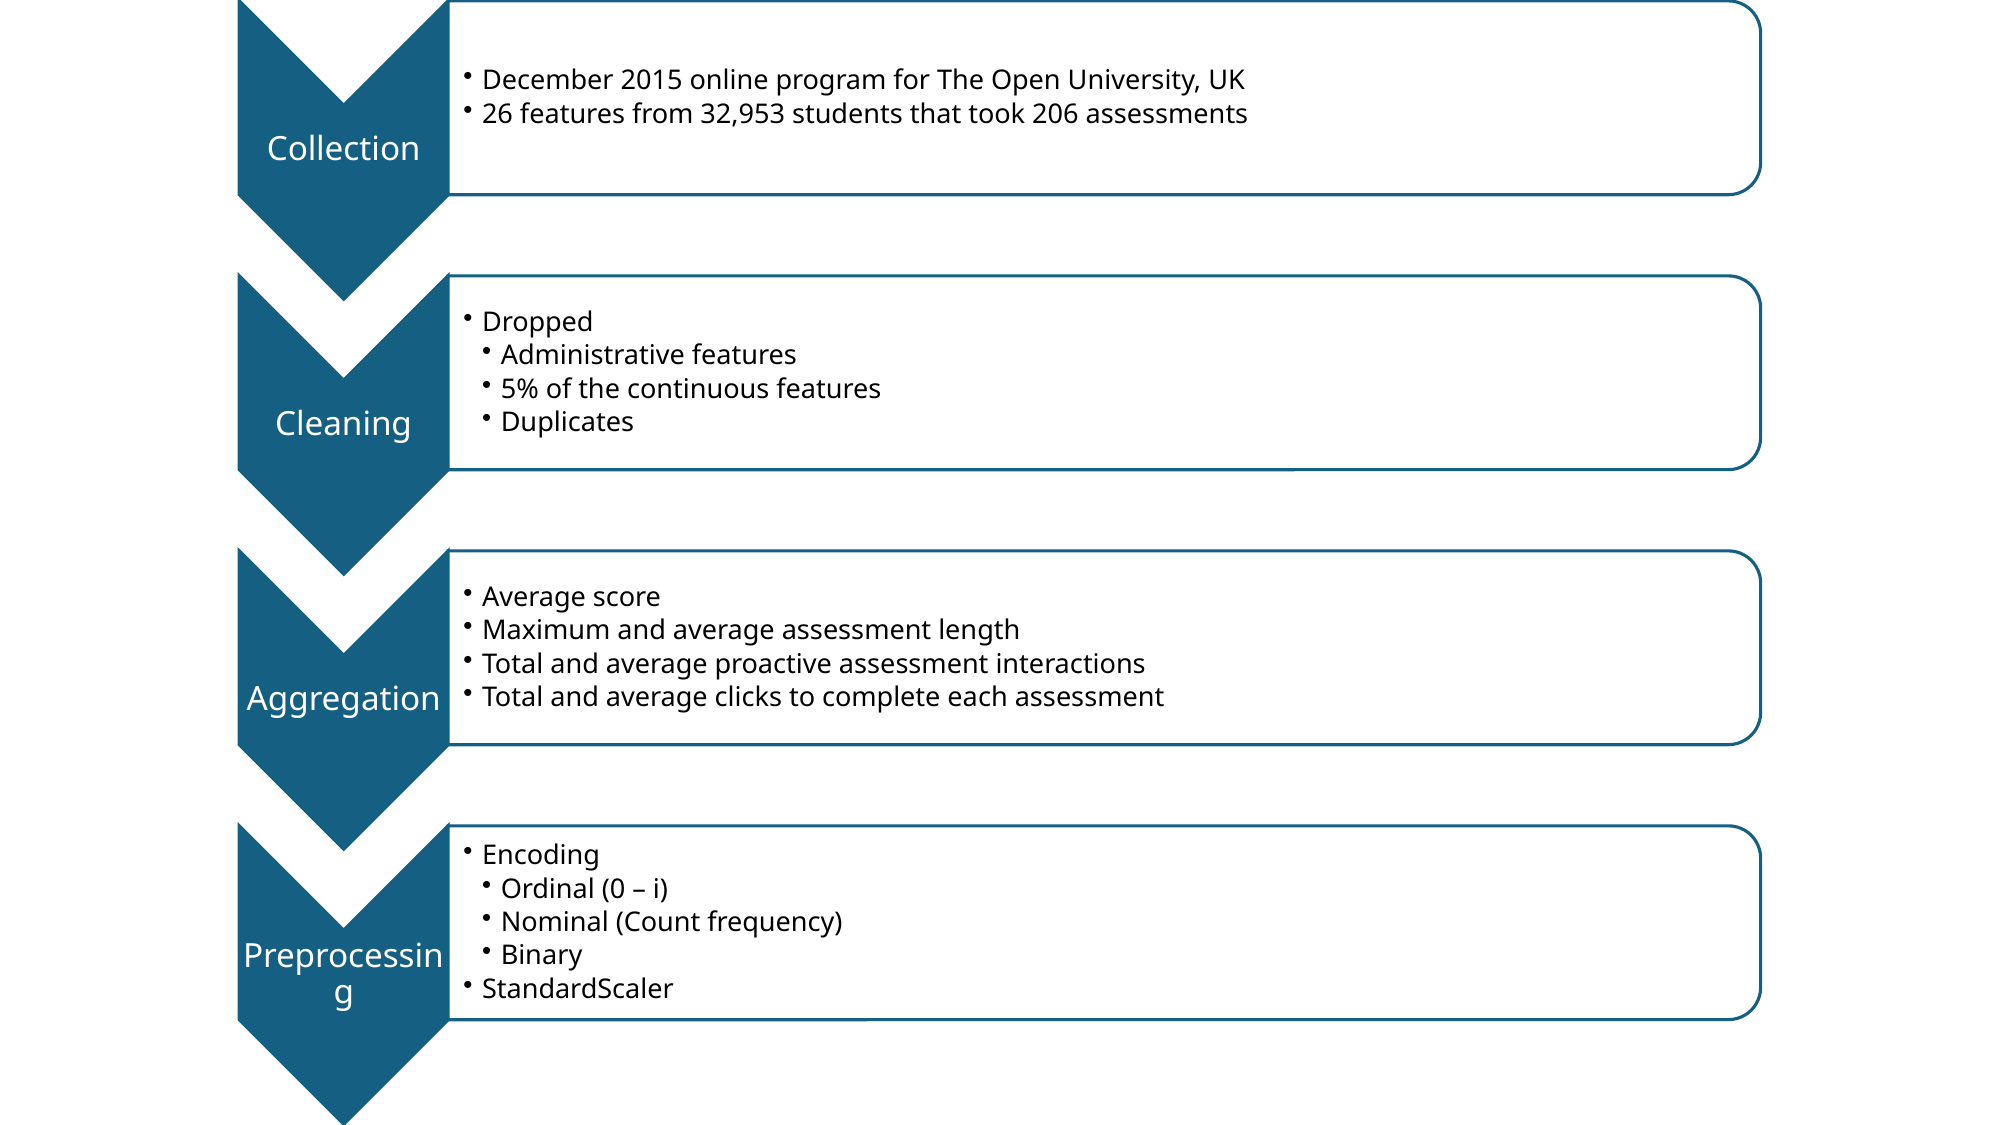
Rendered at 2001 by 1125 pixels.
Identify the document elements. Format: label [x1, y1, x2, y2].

text_box [238, 0, 1762, 1125]
